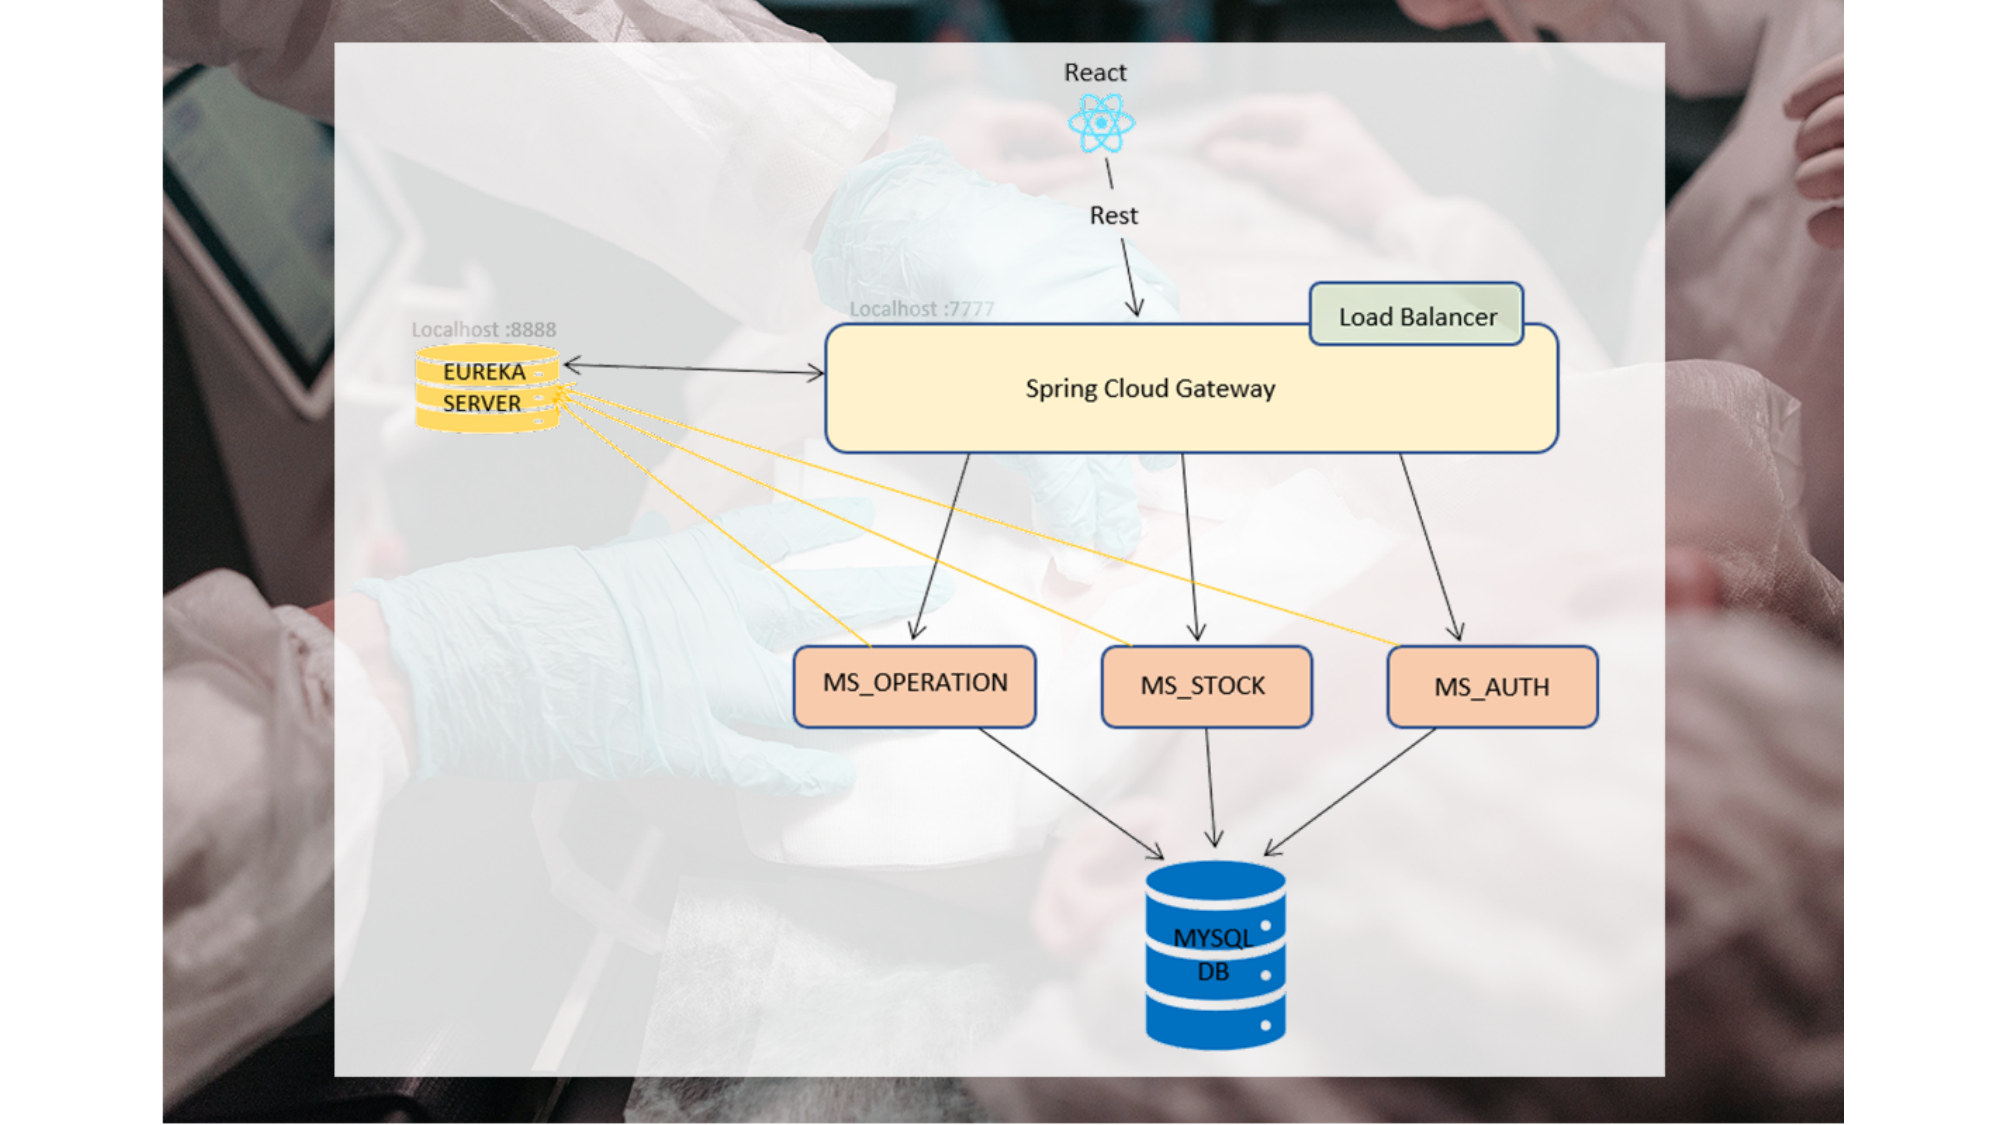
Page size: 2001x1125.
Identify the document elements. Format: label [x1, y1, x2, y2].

picture [156, 0, 1844, 1125]
